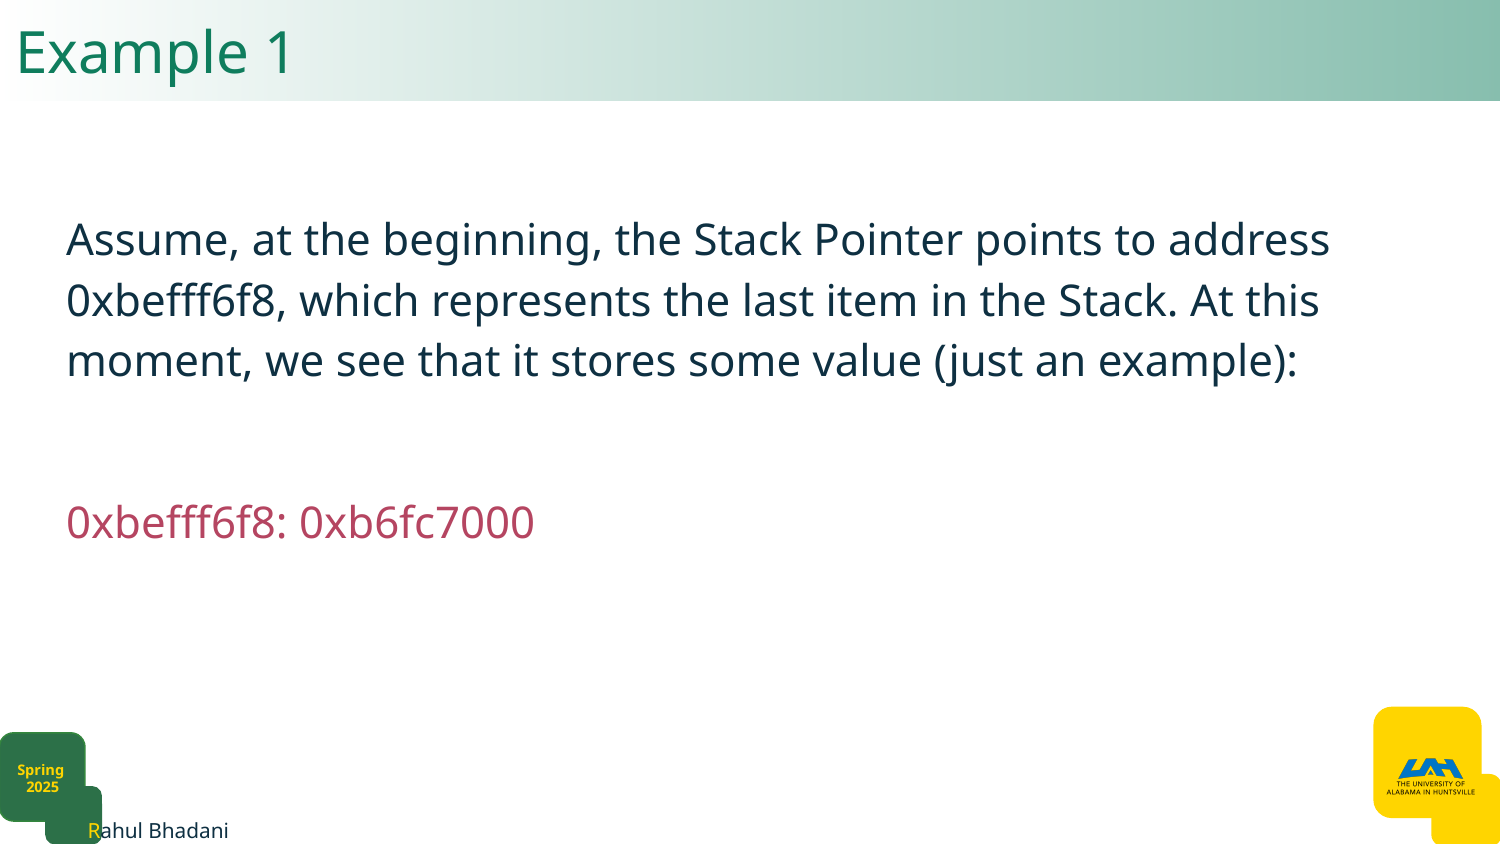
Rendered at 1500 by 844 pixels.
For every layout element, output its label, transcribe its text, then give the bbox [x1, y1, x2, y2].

picture [1386, 758, 1475, 795]
title Example 1 [0, 0, 1500, 101]
list Assume, at the beginning, the Stack Pointer points to address 0xbefff6f8, which represents the last item in the Stack. At this moment, we see that it stores some value (just an example): 0xbefff6f8: 0xb6fc7000 [51, 189, 1449, 750]
